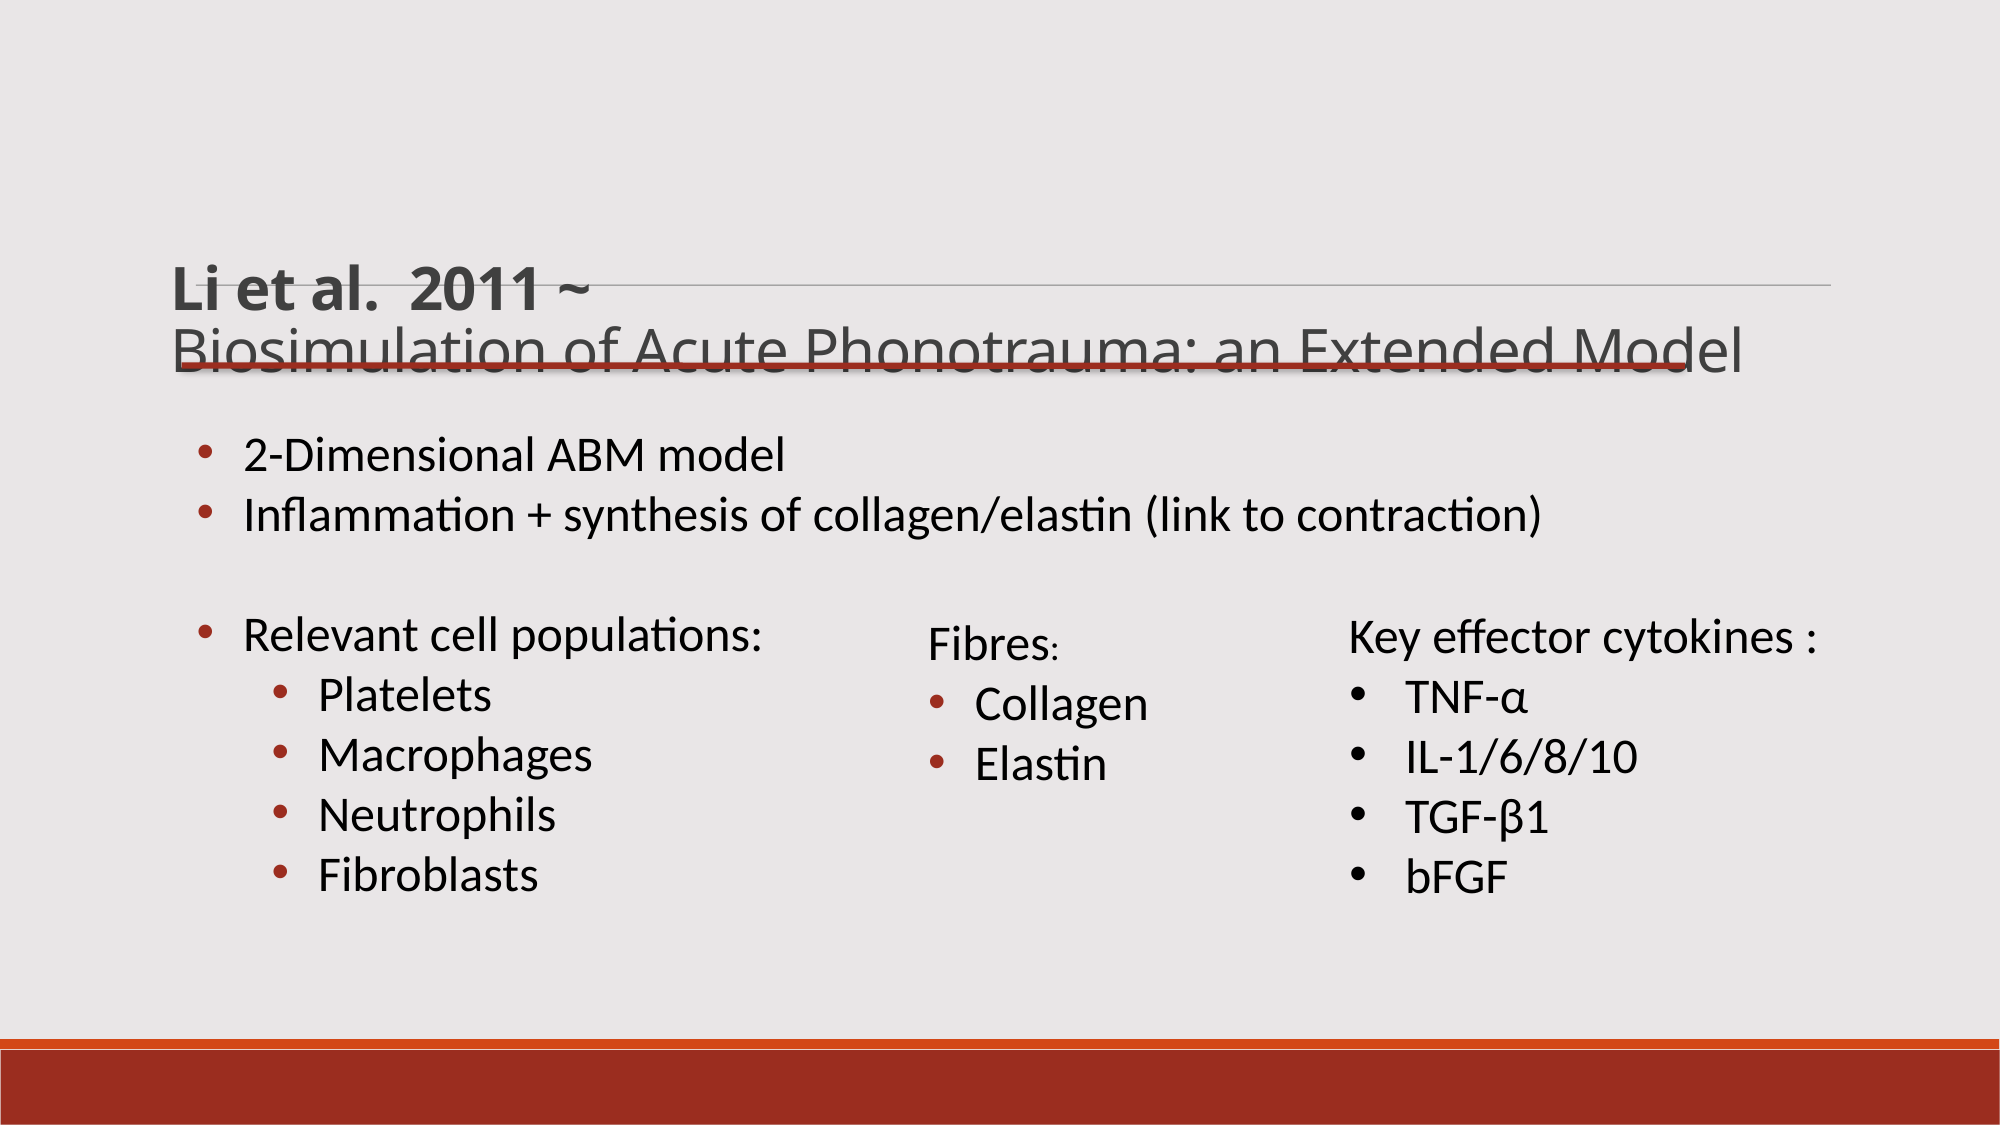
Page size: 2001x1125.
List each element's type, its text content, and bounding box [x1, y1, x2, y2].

text_box Li et al. 2011 ~ Biosimulation of Acute Phonotrauma: an Extended Model [155, 226, 1922, 464]
text_box Fibres: Collagen Elastin [913, 603, 1164, 843]
text_box 2-Dimensional ABM model Inflammation + synthesis of collagen/elastin (link to contraction) Relevant cell populations: Platelets Macrophages Neutrophils Fibroblasts [181, 414, 1598, 909]
text_box [181, 362, 1685, 369]
text_box Key effector cytokines : TNF-α IL-1/6/8/10 TGF-β1 bFGF [1334, 595, 1971, 911]
text_box [155, 365, 878, 431]
